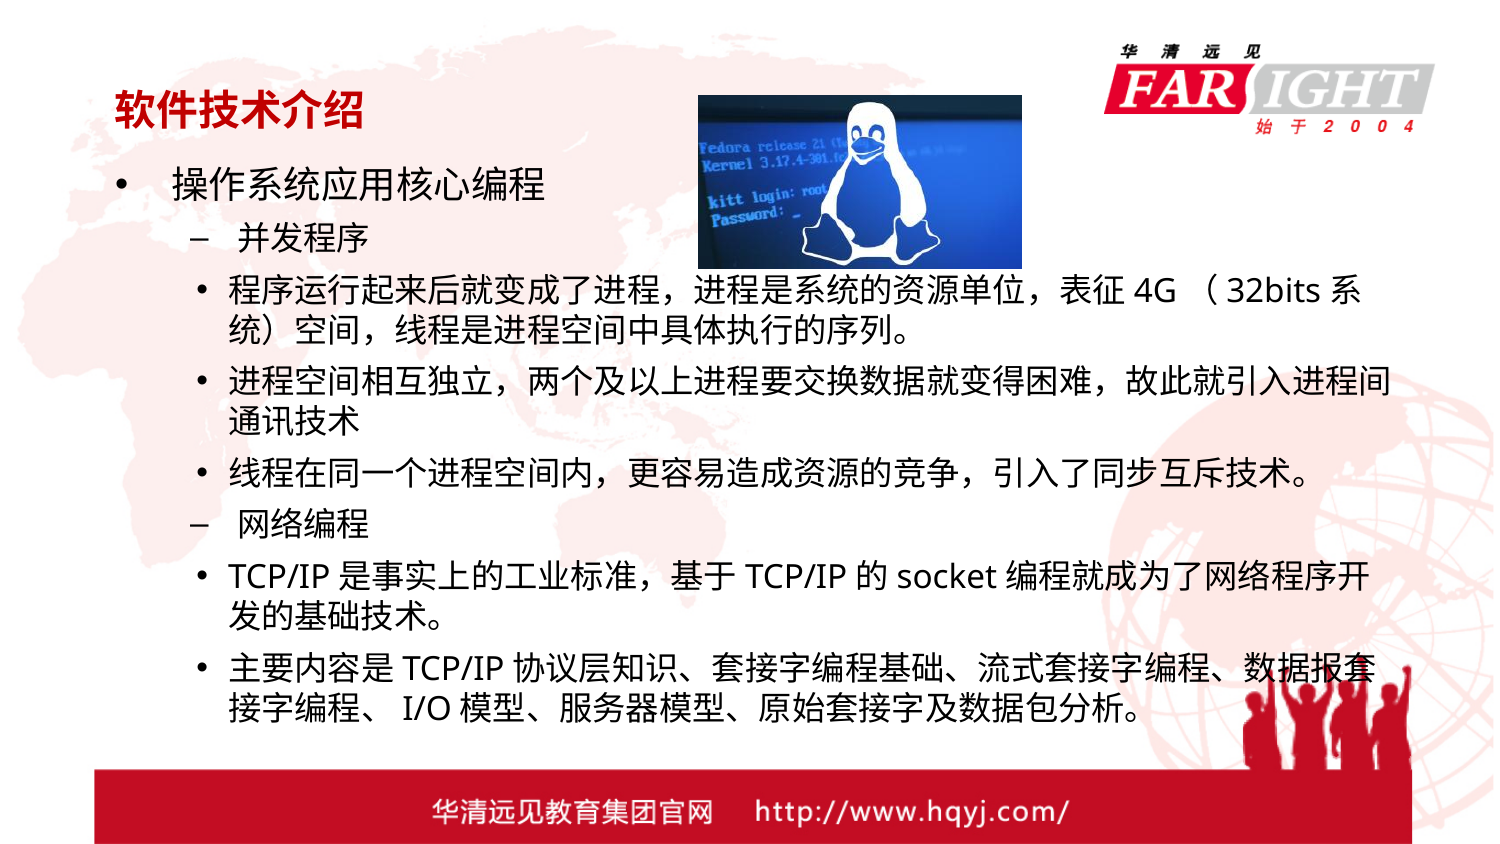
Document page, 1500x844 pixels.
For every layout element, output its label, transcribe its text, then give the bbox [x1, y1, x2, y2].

list 操作系统应用核心编程 并发程序 程序运行起来后就变成了进程，进程是系统的资源单位，表征4G（32bits系统）空间，线程是进程空间中具体执行的序列。 进程空间相互独立，两个及以上进程要交换数据就变得困难，故此就引入进程间通讯技术 线程在同一个进程空间内，更容易造成资源的竞争，引入了同步互斥技术。 网络编程 TCP/IP是事实上的工业标准，基于TCP/IP的socket编程就成为了网络程序开发的基础技术。 主要内容是TCP/IP协议层知识、套接字编程基础、流式套接字编程、数据报套接字编程、I/O模型、服务器模型、原始套接字及数据包分析。 [100, 153, 1412, 765]
picture [0, 0, 1500, 844]
list 软件技术介绍 [100, 76, 1117, 139]
